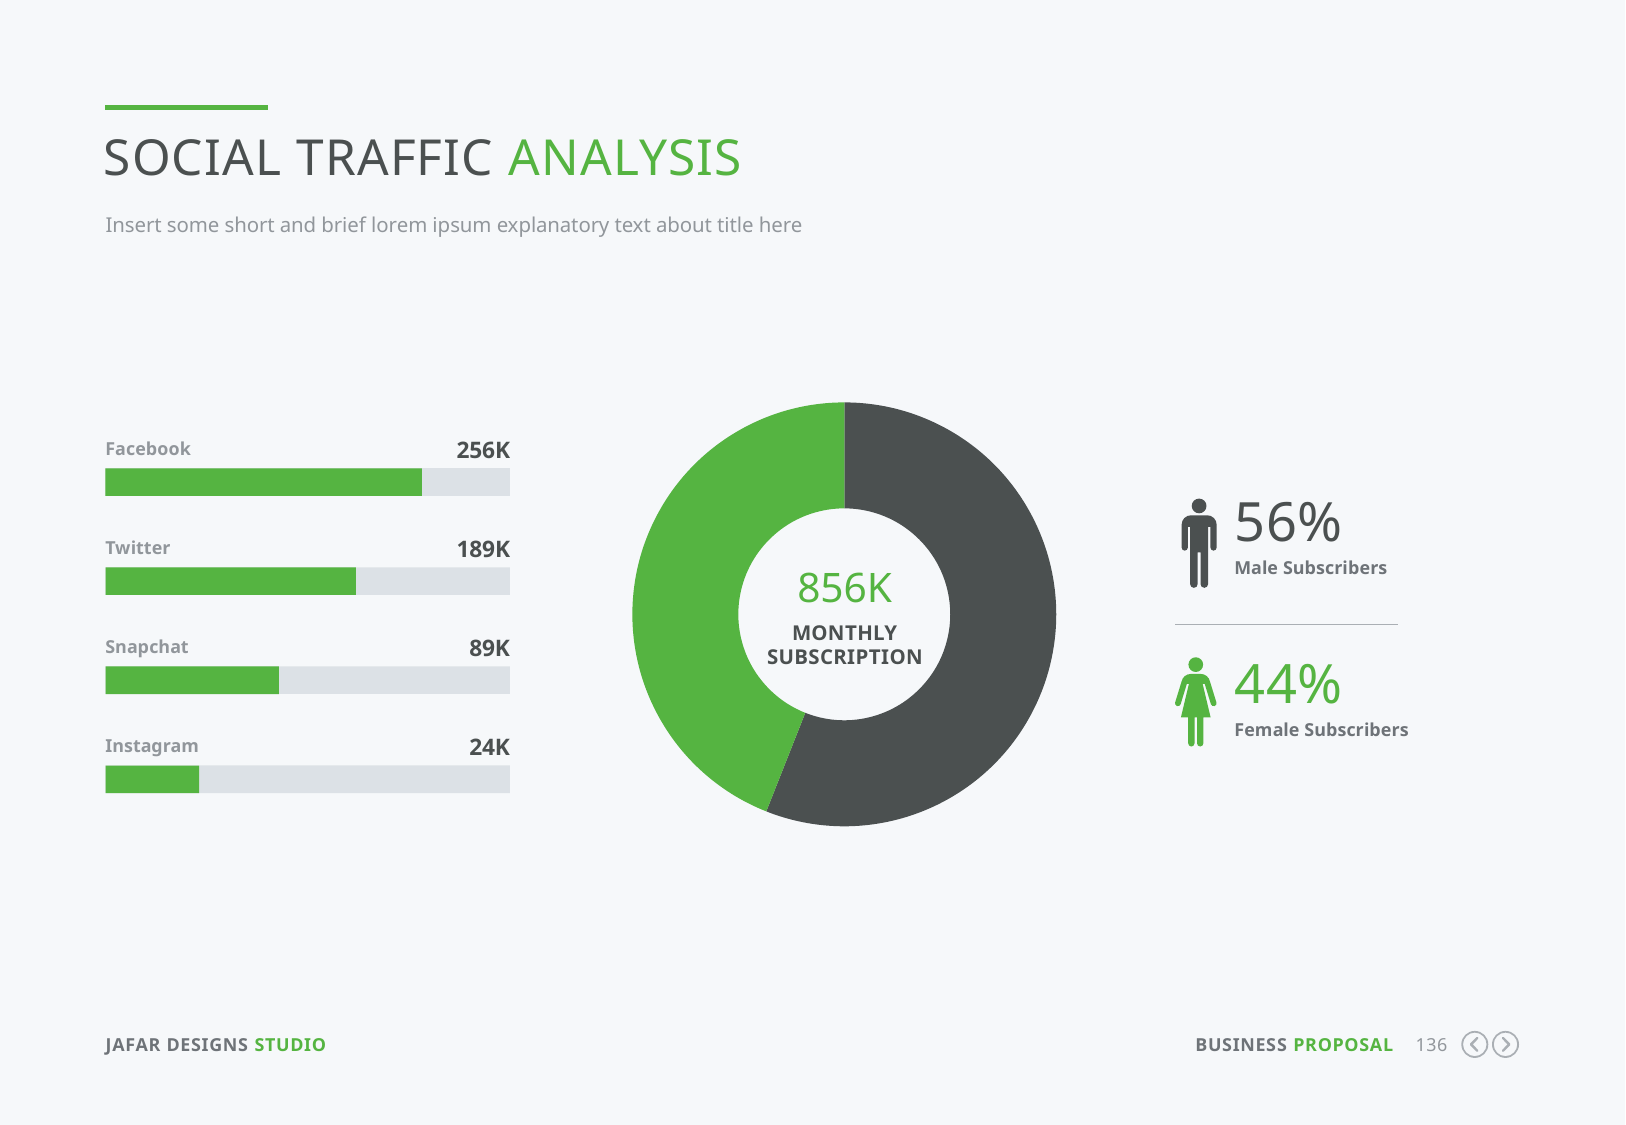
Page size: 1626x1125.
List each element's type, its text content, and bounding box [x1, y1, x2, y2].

text_box Facebook [105, 437, 322, 459]
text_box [734, 562, 956, 670]
text_box [1181, 515, 1217, 588]
chart [623, 387, 1066, 842]
text_box 56% [1234, 487, 1461, 553]
text_box 24K [404, 732, 510, 760]
text_box Twitter [105, 536, 322, 558]
list Insert some short and brief lorem ipsum explanatory text about title here [105, 209, 1519, 241]
text_box Female Subscribers [1234, 718, 1461, 740]
text_box [1175, 673, 1217, 747]
text_box 89K [404, 633, 510, 661]
list Social Traffic Analysis [103, 125, 1518, 188]
text_box 189K [404, 534, 510, 562]
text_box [105, 468, 510, 496]
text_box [105, 567, 510, 596]
text_box 44% [1234, 649, 1461, 715]
text_box Snapchat [105, 635, 322, 657]
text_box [105, 666, 510, 695]
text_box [105, 765, 510, 794]
text_box Instagram [105, 734, 322, 756]
text_box [1191, 498, 1207, 514]
text_box Male Subscribers [1234, 556, 1461, 579]
text_box 256K [404, 435, 510, 463]
text_box [1188, 657, 1204, 672]
